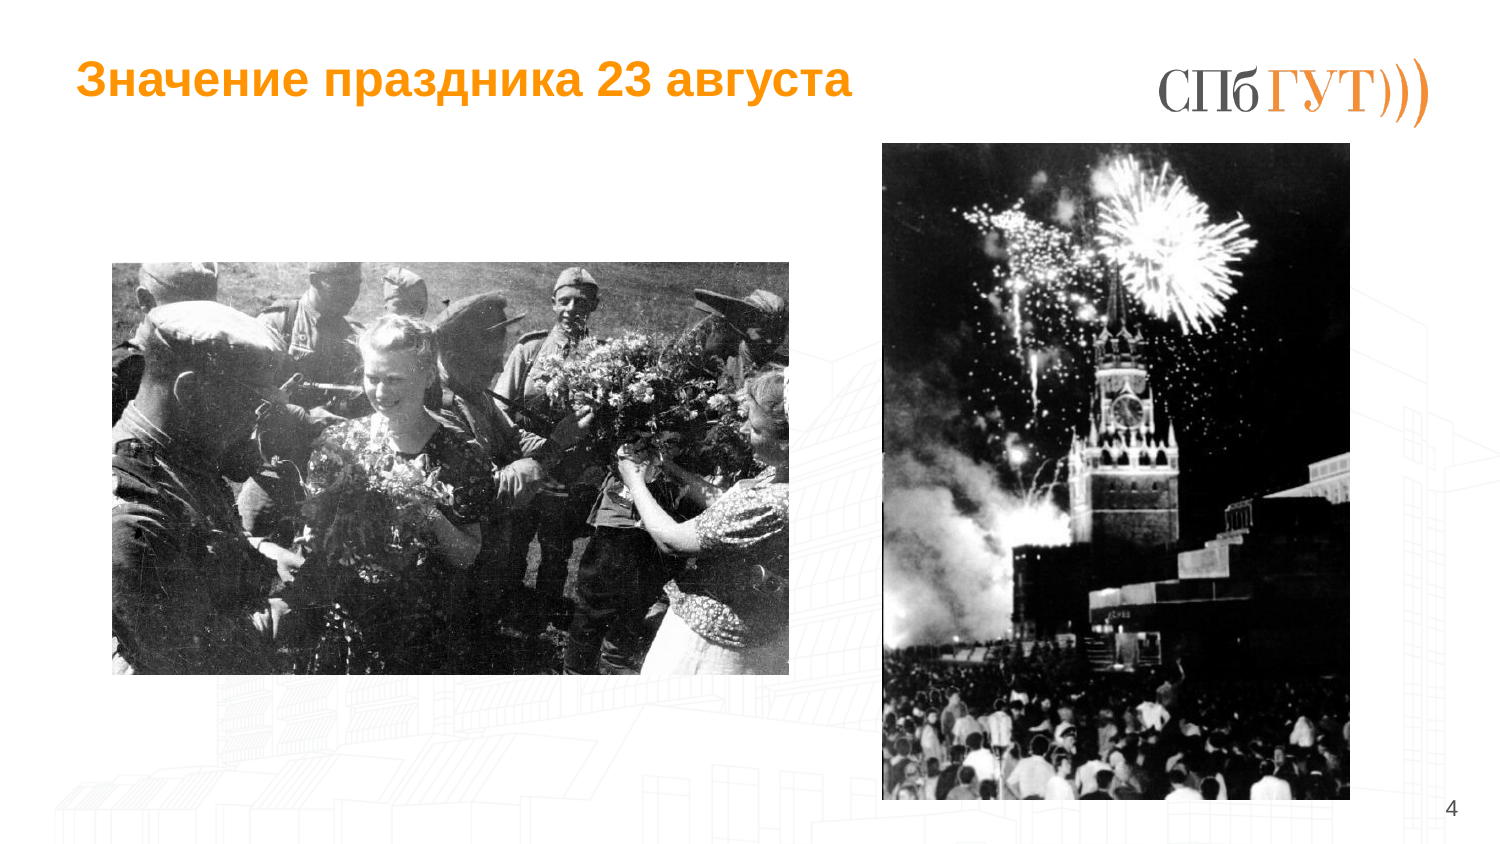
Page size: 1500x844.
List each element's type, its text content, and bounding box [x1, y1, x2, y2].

picture [54, 143, 1500, 844]
slide_number <number> [1427, 790, 1462, 814]
title Значение праздника 23 августа [72, 55, 1099, 128]
picture [1159, 58, 1428, 128]
